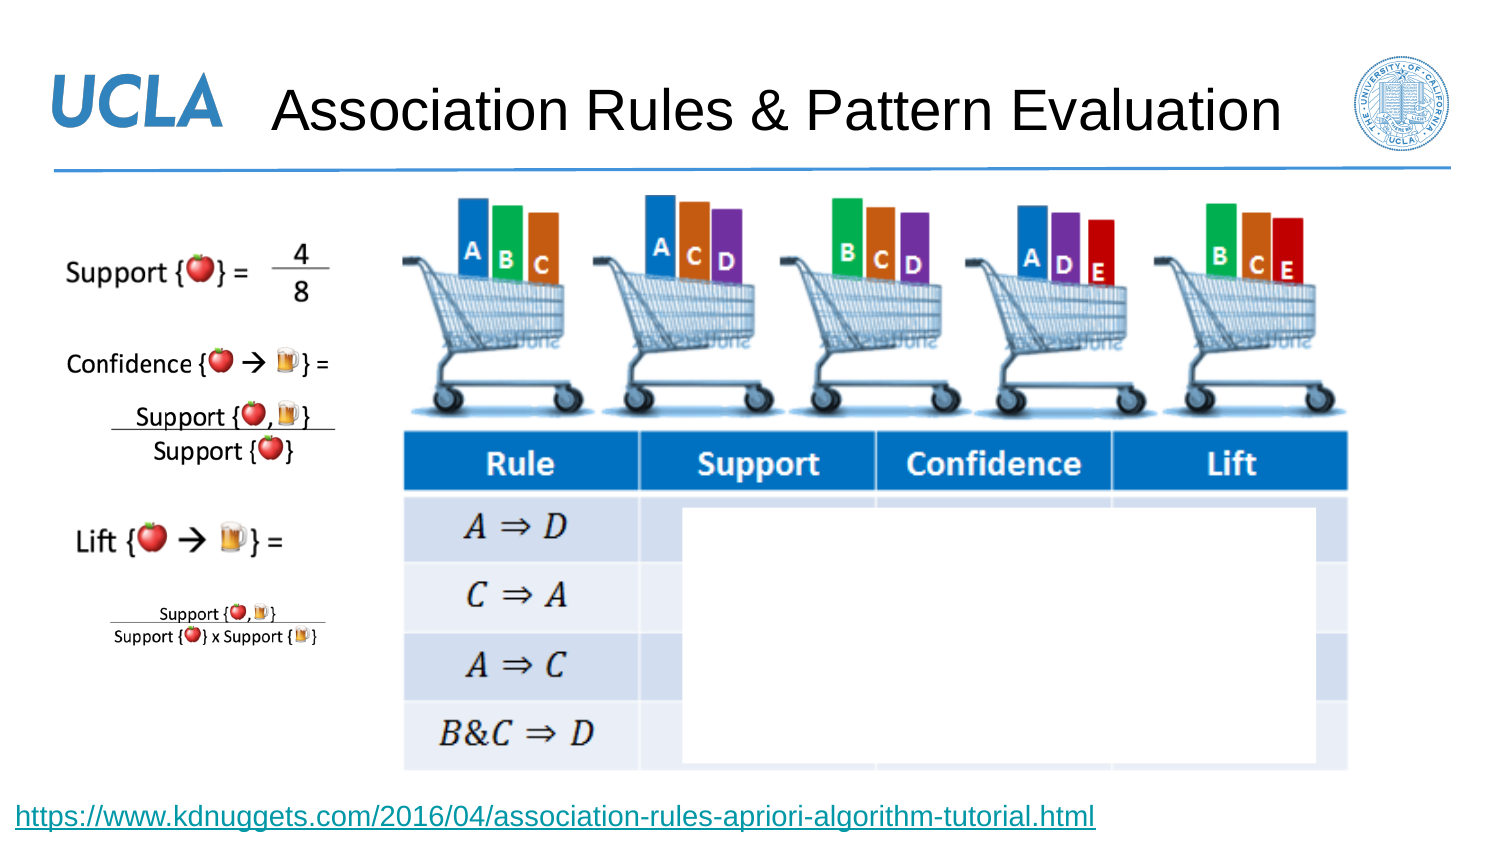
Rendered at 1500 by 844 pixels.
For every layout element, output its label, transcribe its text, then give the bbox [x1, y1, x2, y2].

picture [401, 195, 1354, 787]
text_box https://www.kdnuggets.com/2016/04/association-rules-apriori-algorithm-tutorial.html [0, 786, 1500, 844]
picture [62, 323, 338, 472]
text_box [53, 167, 1452, 171]
title Association Rules & Pattern Evaluation [228, 56, 1327, 151]
picture [68, 495, 298, 586]
picture [62, 235, 338, 312]
picture [102, 600, 332, 651]
picture [50, 70, 224, 129]
picture [1354, 56, 1450, 152]
